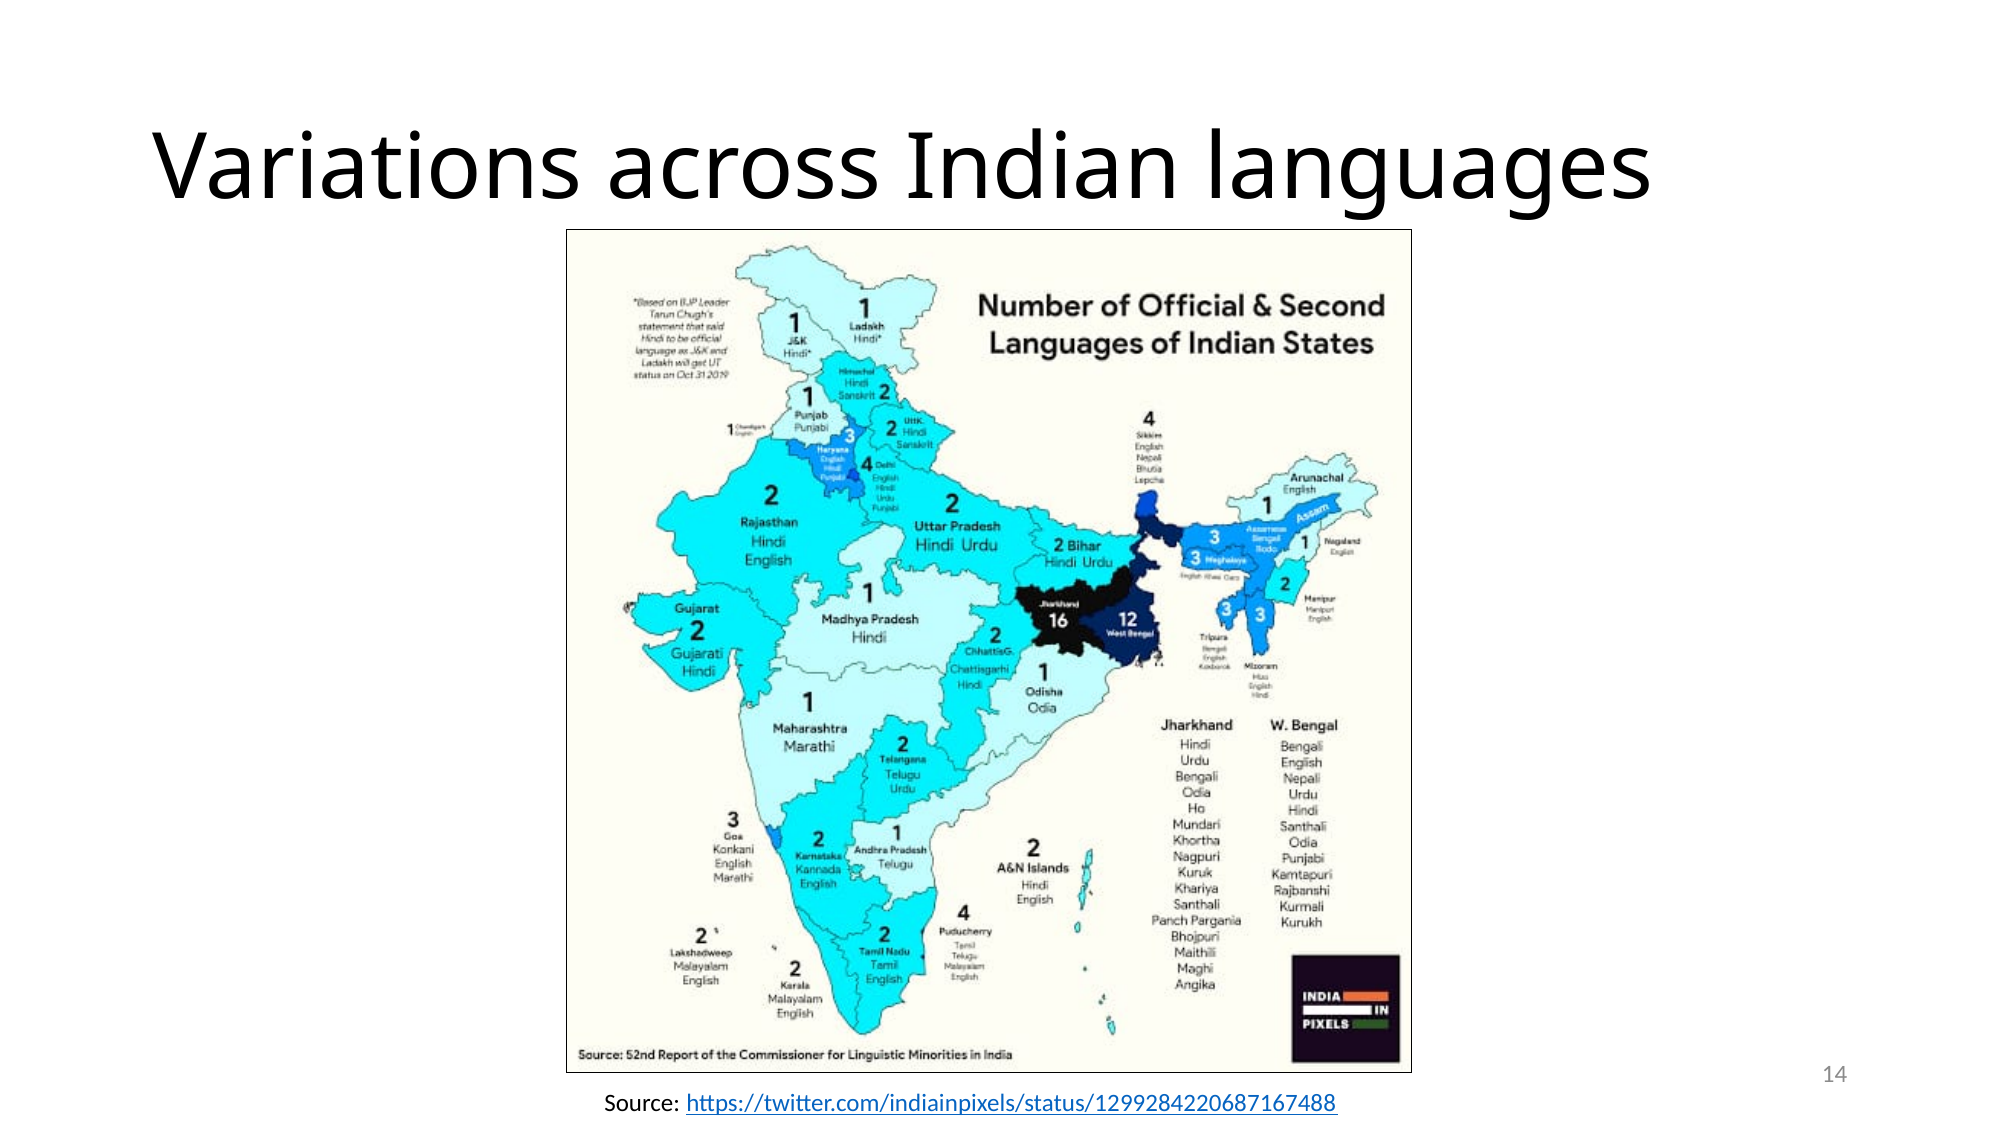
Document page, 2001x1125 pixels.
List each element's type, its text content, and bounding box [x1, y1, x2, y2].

title Variations across Indian languages [137, 59, 1863, 278]
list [566, 229, 1412, 1073]
slide_number 14 [1412, 1042, 1863, 1079]
text_box Source: https://twitter.com/indiainpixels/status/1299284220687167488 [589, 1079, 2000, 1125]
